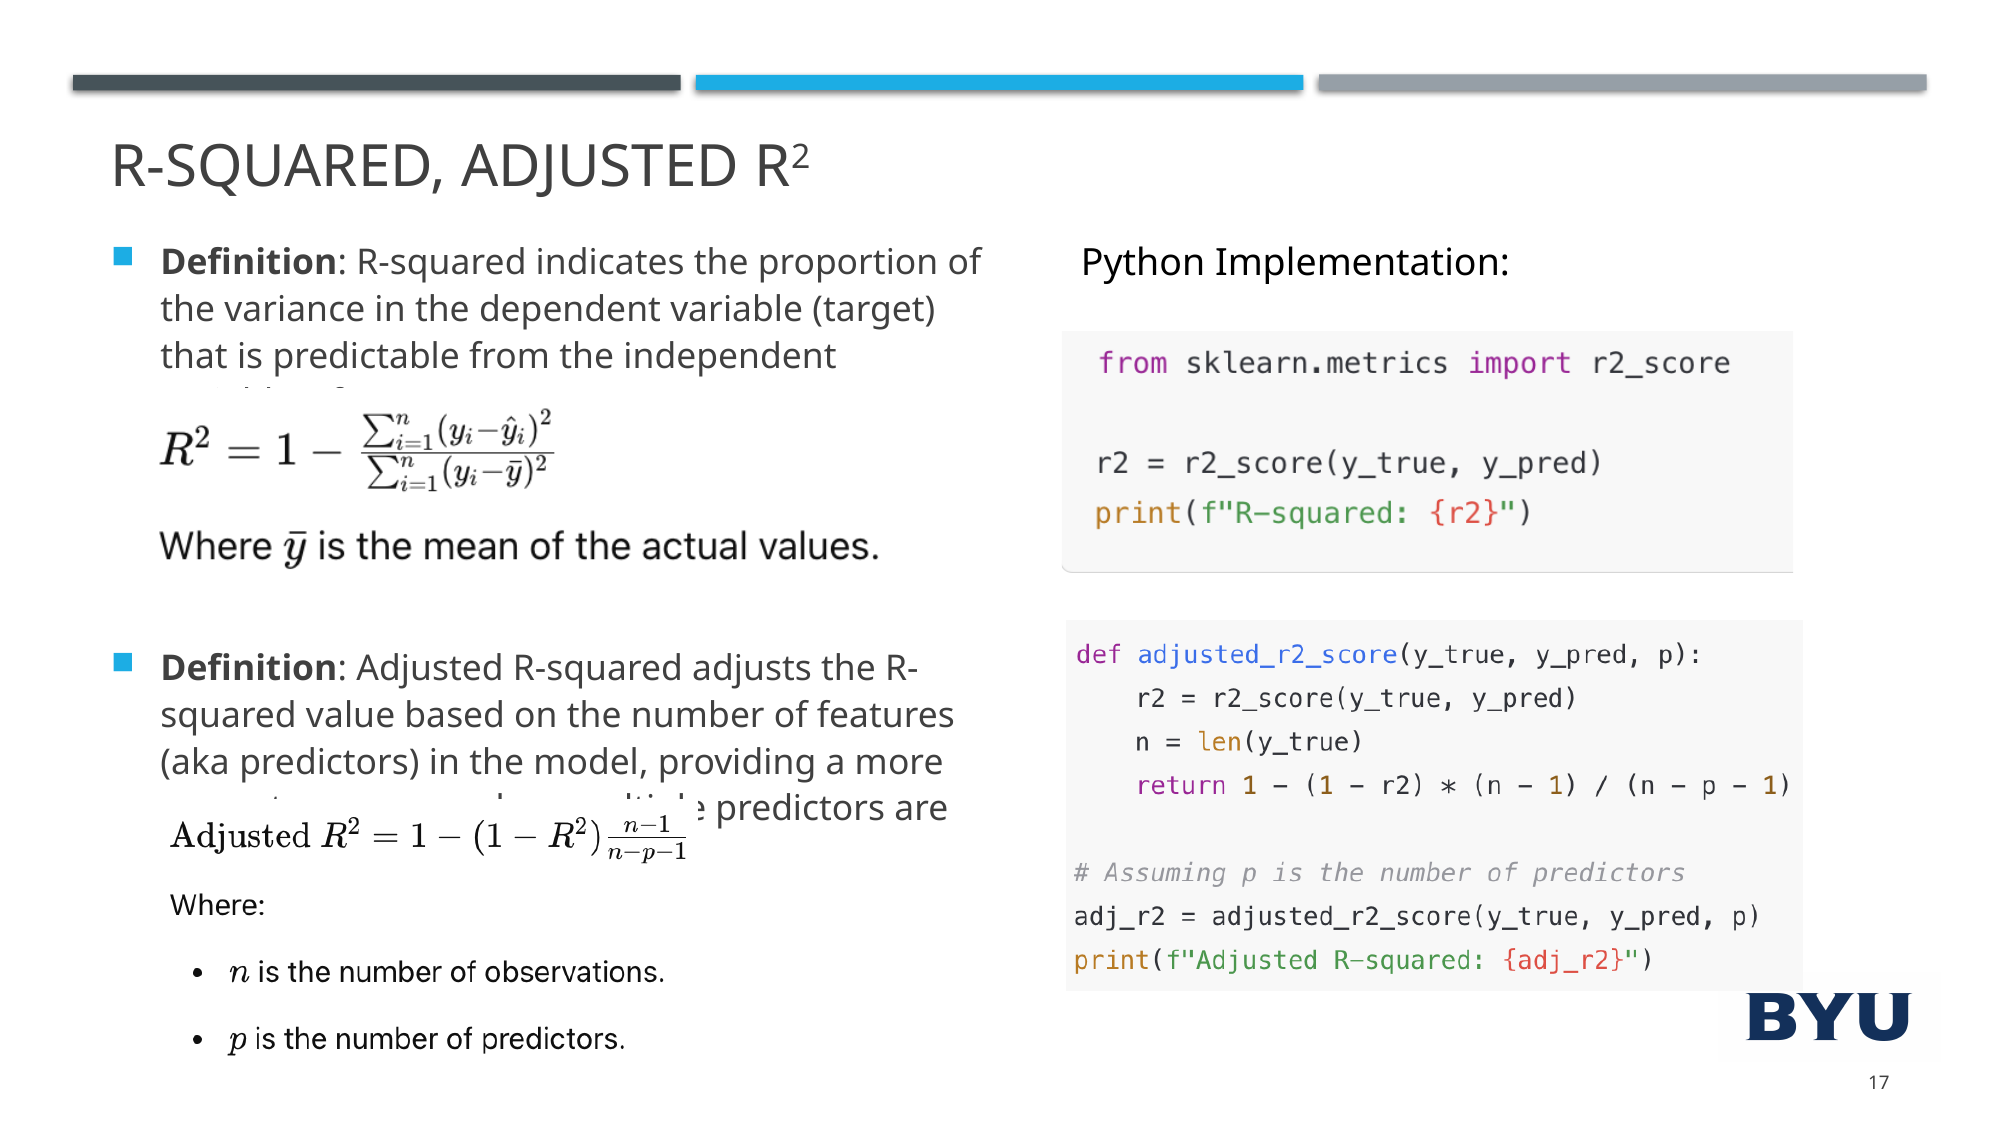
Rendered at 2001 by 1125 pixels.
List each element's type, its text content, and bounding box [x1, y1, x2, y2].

text_box Python Implementation: [1066, 230, 1788, 291]
picture [1065, 619, 1941, 1062]
list Definition: R-squared indicates the proportion of the variance in the dependent variable (target) that is predictable from the independent variables (features). Definition: Adjusted R-squared adjusts the R-squared value based on the number of features (aka predictors) in the model, providing a more accurate measure when multiple predictors are used. [95, 227, 1000, 970]
picture [1061, 330, 1794, 600]
picture [156, 798, 699, 1065]
title R-Squared, Adjusted R2 [95, 115, 1905, 206]
picture [156, 387, 890, 580]
slide_number 17 [1732, 1053, 1905, 1114]
